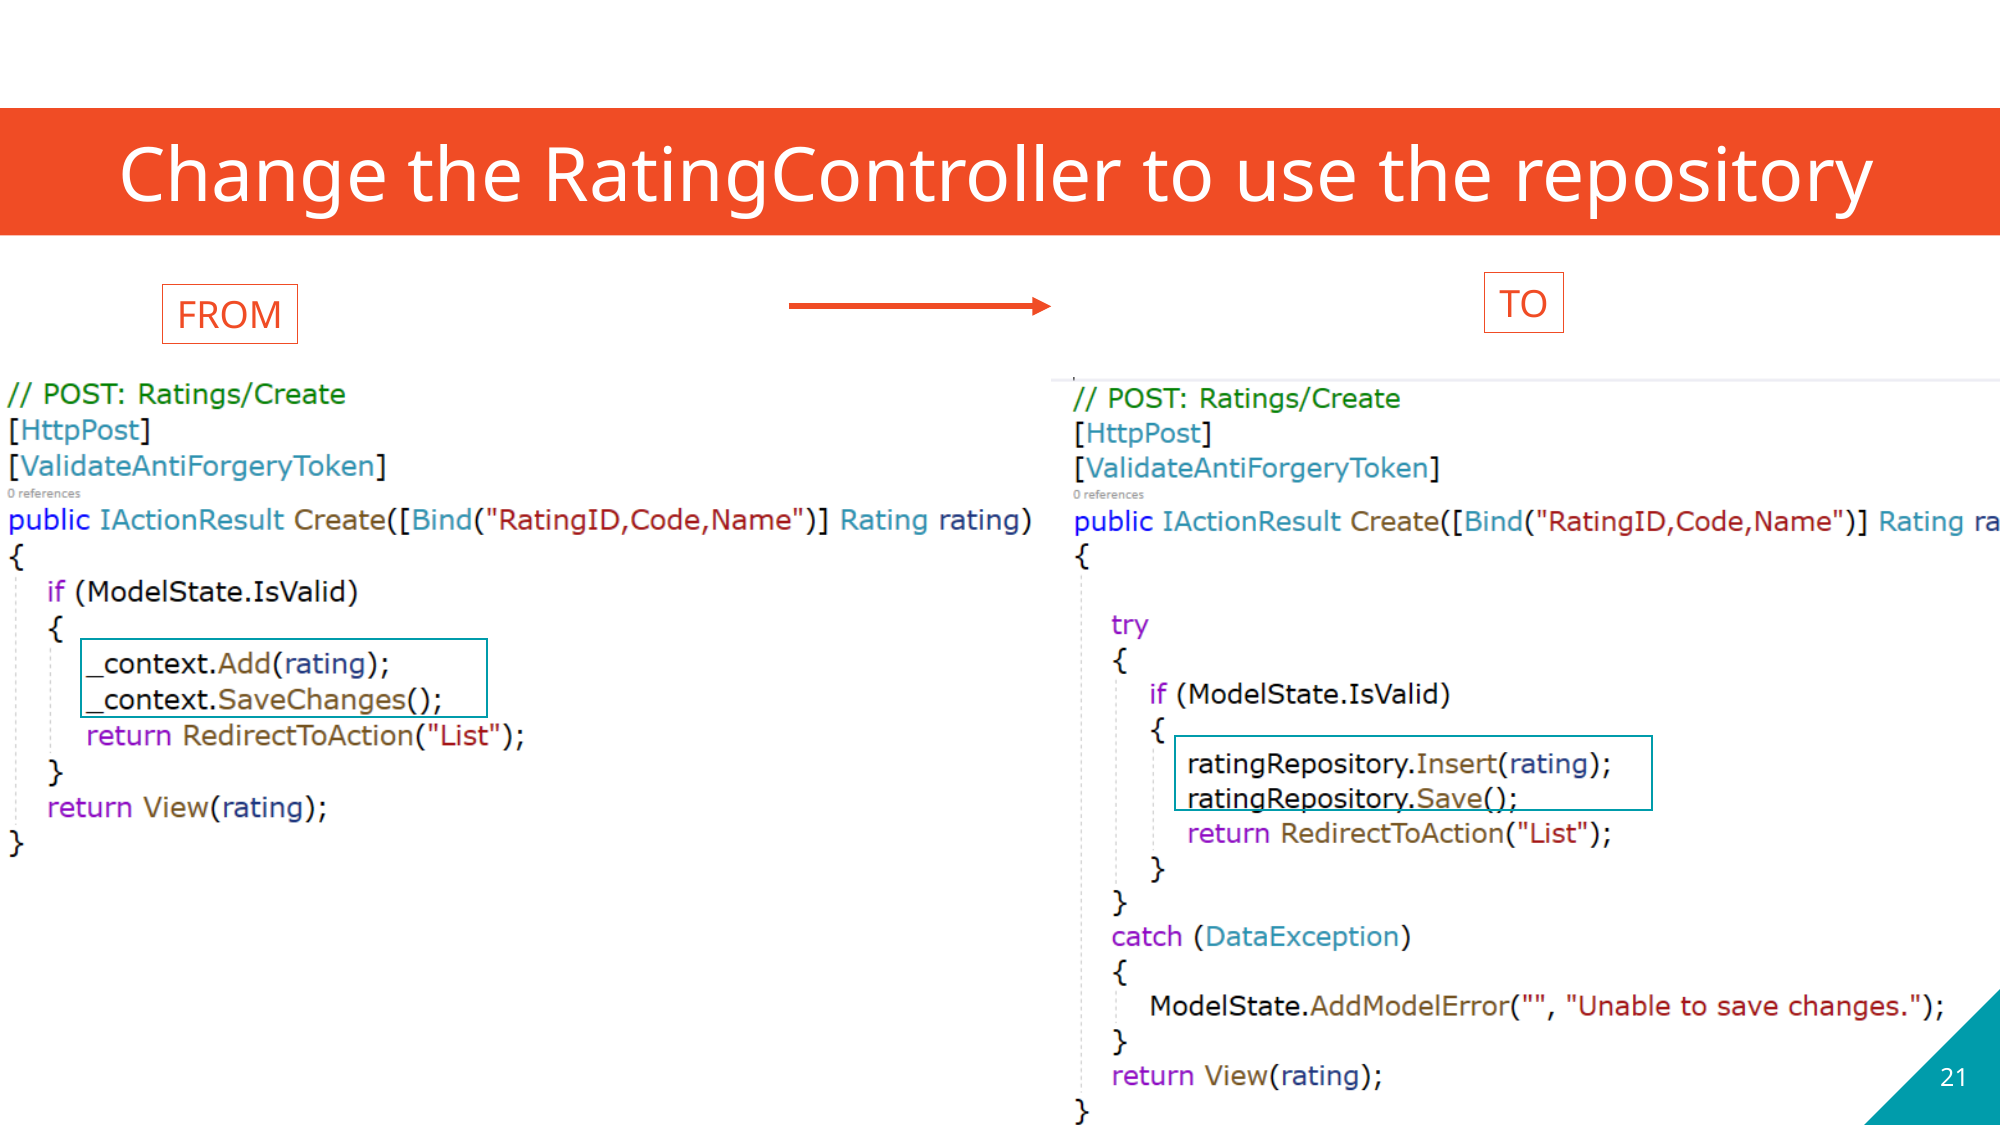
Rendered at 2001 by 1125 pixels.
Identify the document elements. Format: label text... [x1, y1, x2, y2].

picture [5, 372, 1033, 861]
text_box TO [1484, 272, 1564, 333]
picture [1051, 377, 2000, 1125]
text_box FROM [162, 284, 298, 344]
title Change the RatingController to use the repository [0, 108, 2000, 236]
